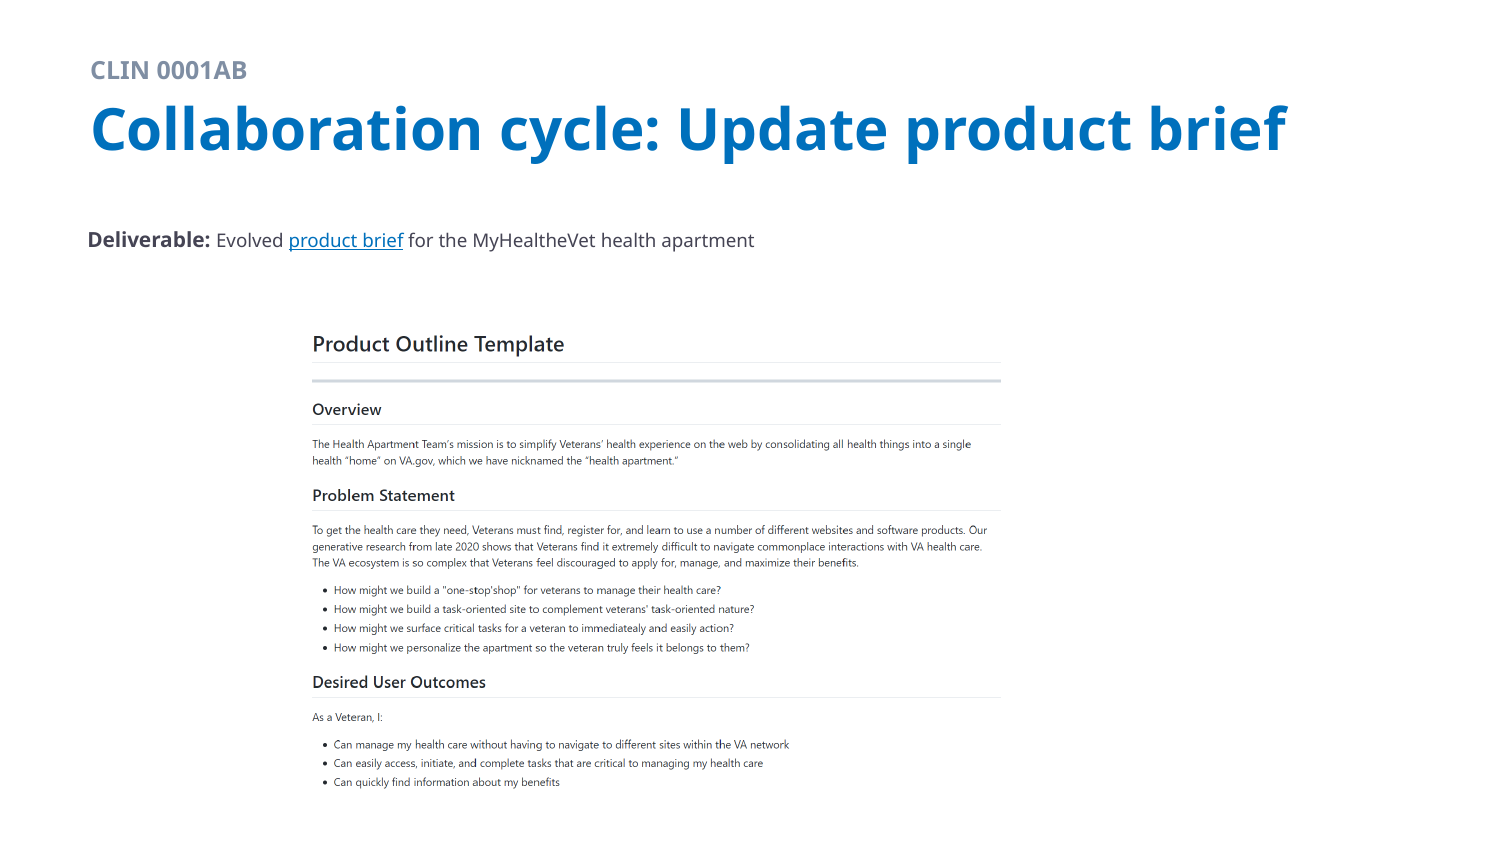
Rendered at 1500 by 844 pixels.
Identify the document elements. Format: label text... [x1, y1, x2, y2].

title Collaboration cycle: Update product brief [75, 84, 1425, 188]
text_box Deliverable: Evolved product brief for the MyHealtheVet health apartment [72, 209, 1028, 313]
list CLIN 0001AB [75, 40, 1425, 84]
picture [291, 312, 1029, 794]
